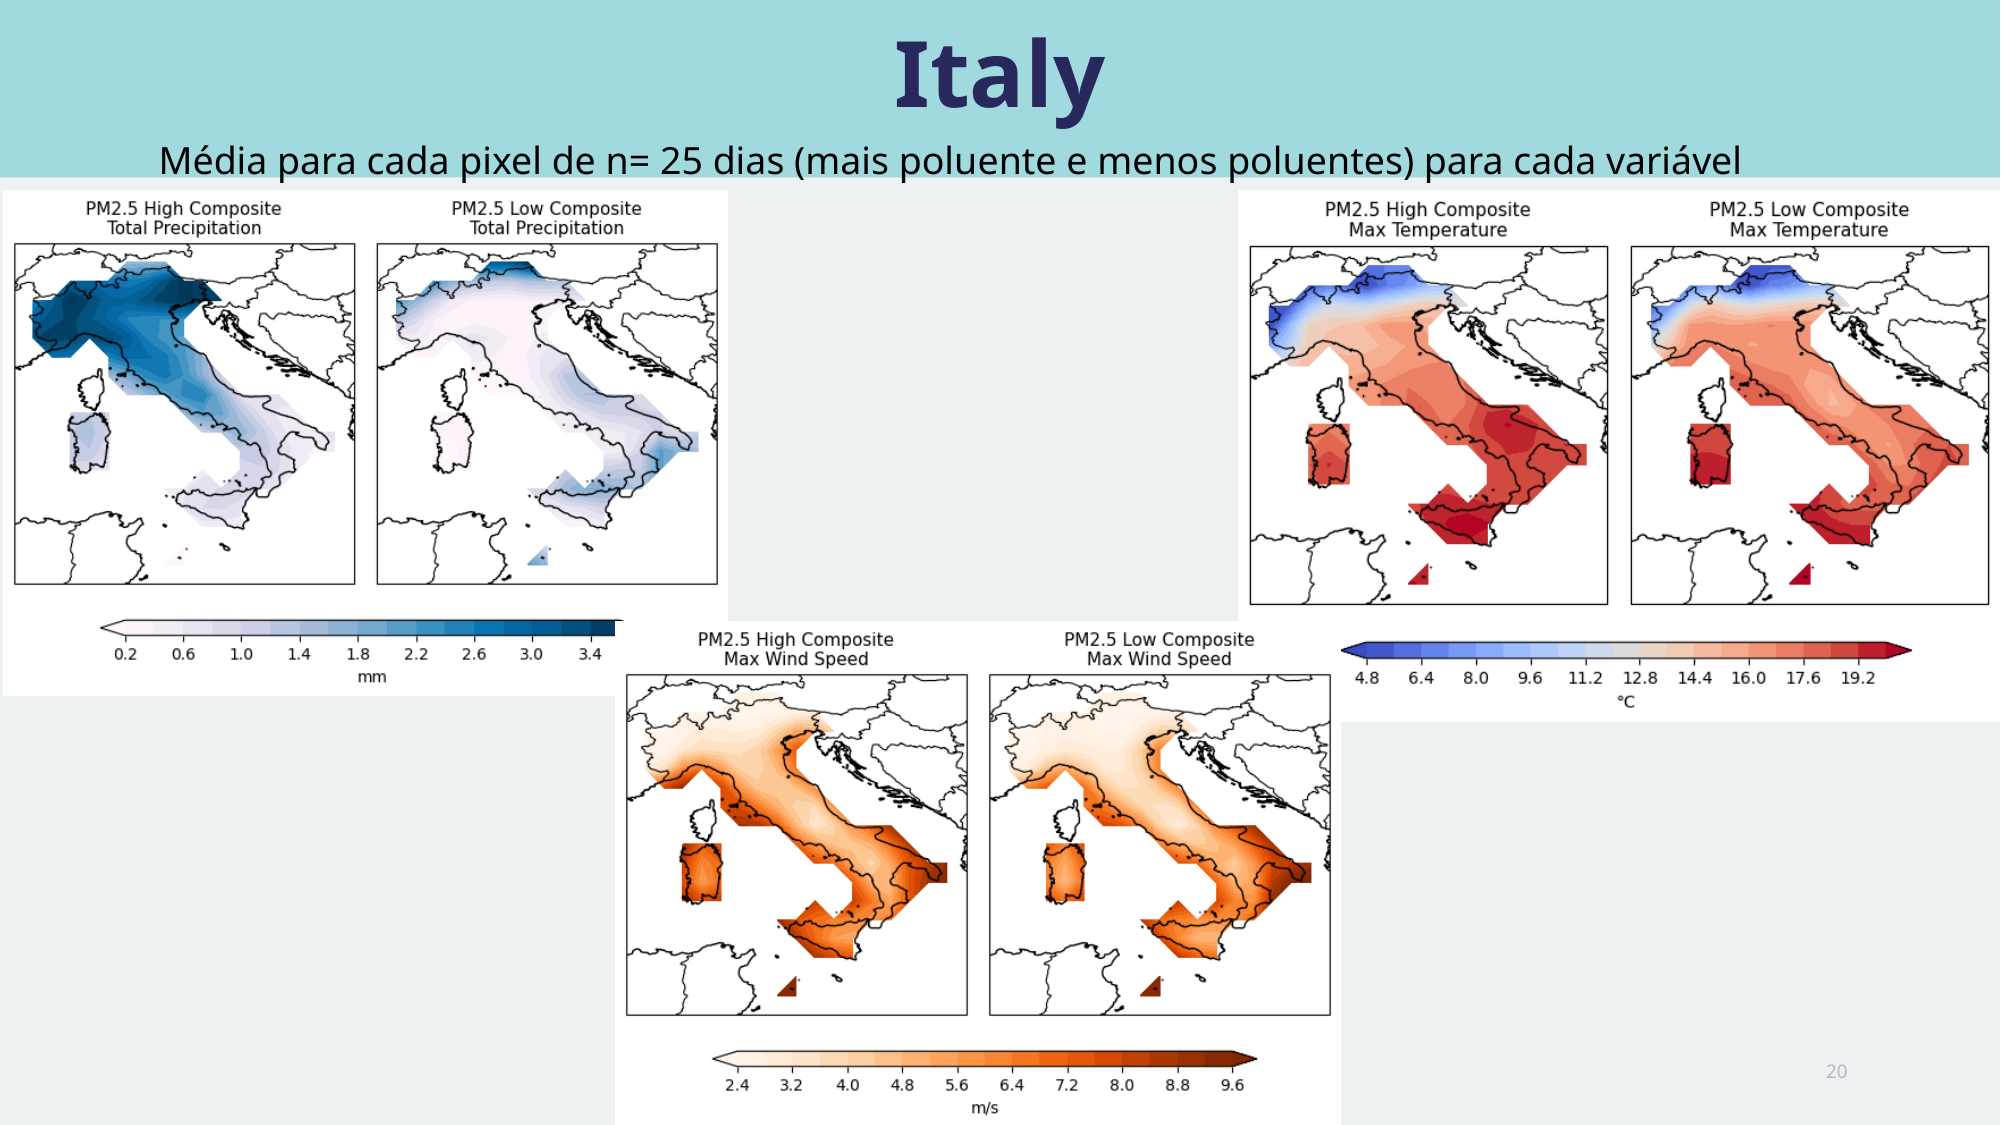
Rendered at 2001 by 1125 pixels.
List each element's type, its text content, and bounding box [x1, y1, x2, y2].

slide_number 20 [1412, 1042, 1863, 1103]
picture [3, 190, 2000, 1125]
title Italy [399, 0, 1601, 130]
text_box Média para cada pixel de n= 25 dias (mais poluente e menos poluentes) para cada variável meteorológica [143, 130, 1863, 235]
